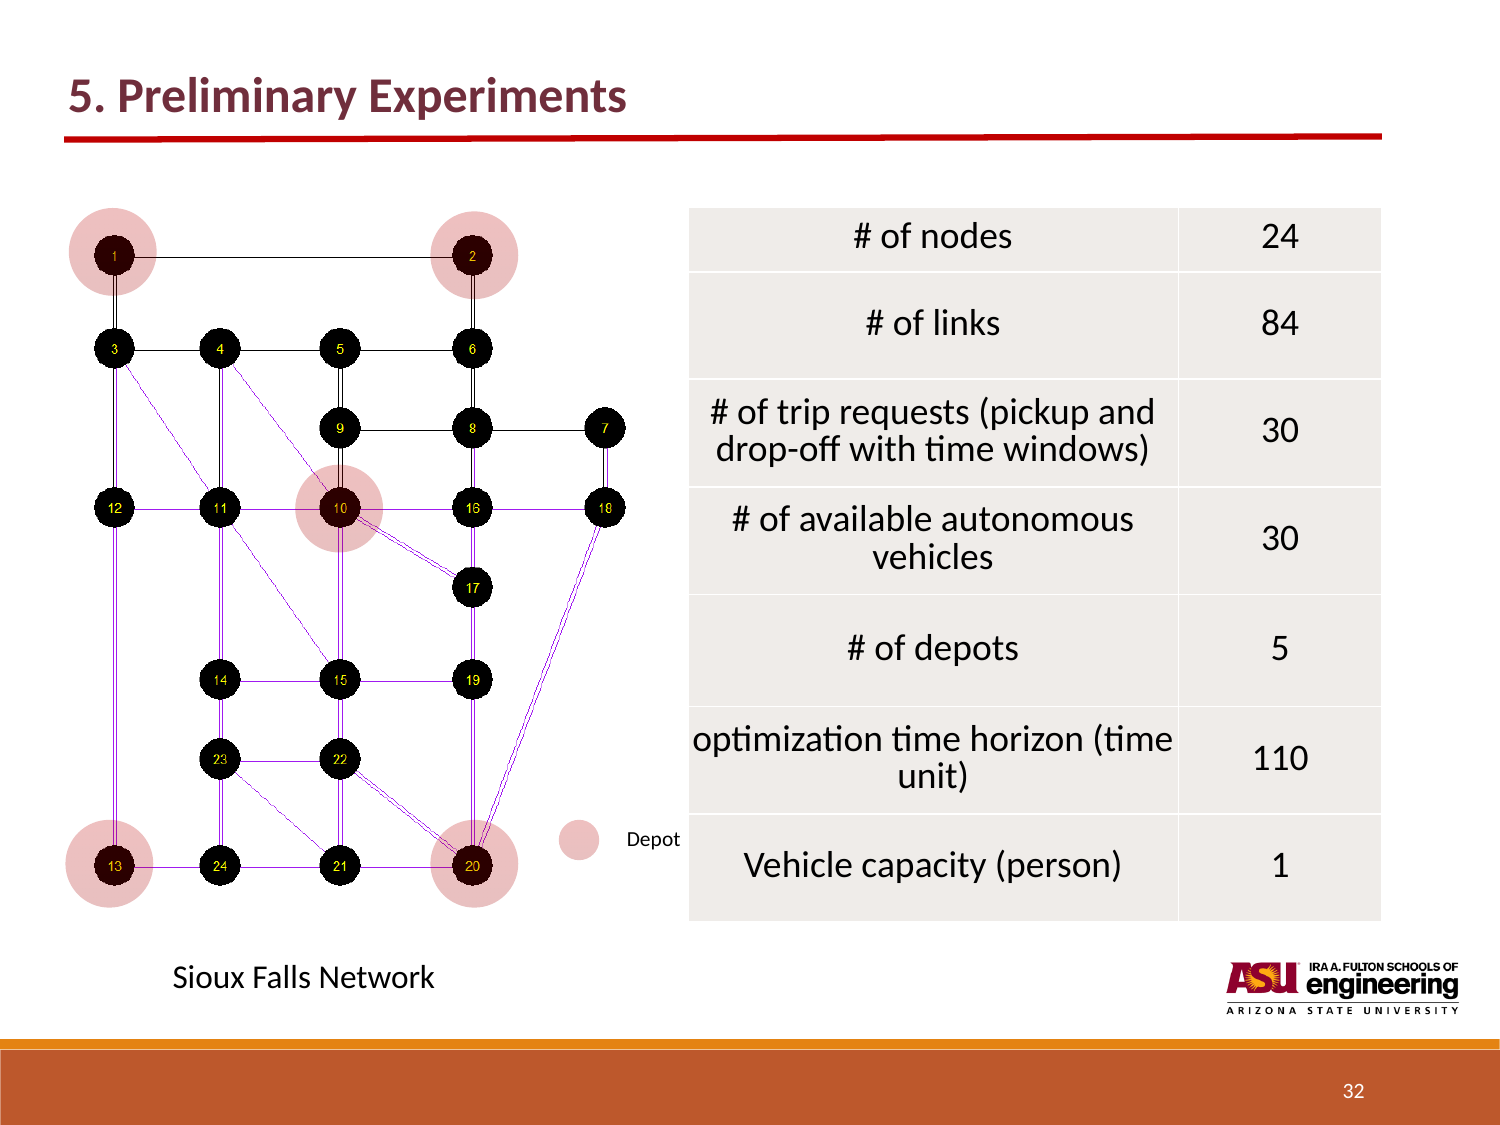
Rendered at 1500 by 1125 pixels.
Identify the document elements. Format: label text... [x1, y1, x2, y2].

table_cell Vehicle capacity (person) [689, 815, 1178, 921]
text_box Sioux Falls Network [157, 948, 499, 1003]
table_cell 5 [1179, 595, 1381, 706]
table_cell # of links [691, 273, 1178, 378]
picture [63, 206, 683, 910]
table_header 24 [1179, 208, 1381, 271]
table_cell 1 [1179, 815, 1381, 921]
table_cell 110 [1179, 707, 1381, 813]
table_header # of nodes [690, 208, 1178, 271]
table_cell optimization time horizon (time unit) [691, 707, 1178, 813]
table_cell 84 [1179, 273, 1381, 378]
table_cell 30 [1179, 380, 1381, 486]
table_cell # of available autonomous vehicles [691, 488, 1178, 594]
picture [1220, 955, 1465, 1021]
text_box 5. Preliminary Experiments [53, 55, 1350, 131]
slide_number 32 [1218, 1059, 1380, 1120]
table_cell # of trip requests (pickup and drop-off with time windows) [691, 380, 1178, 486]
table_cell # of depots [691, 595, 1178, 706]
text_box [63, 135, 1383, 141]
table_cell 30 [1179, 488, 1381, 594]
